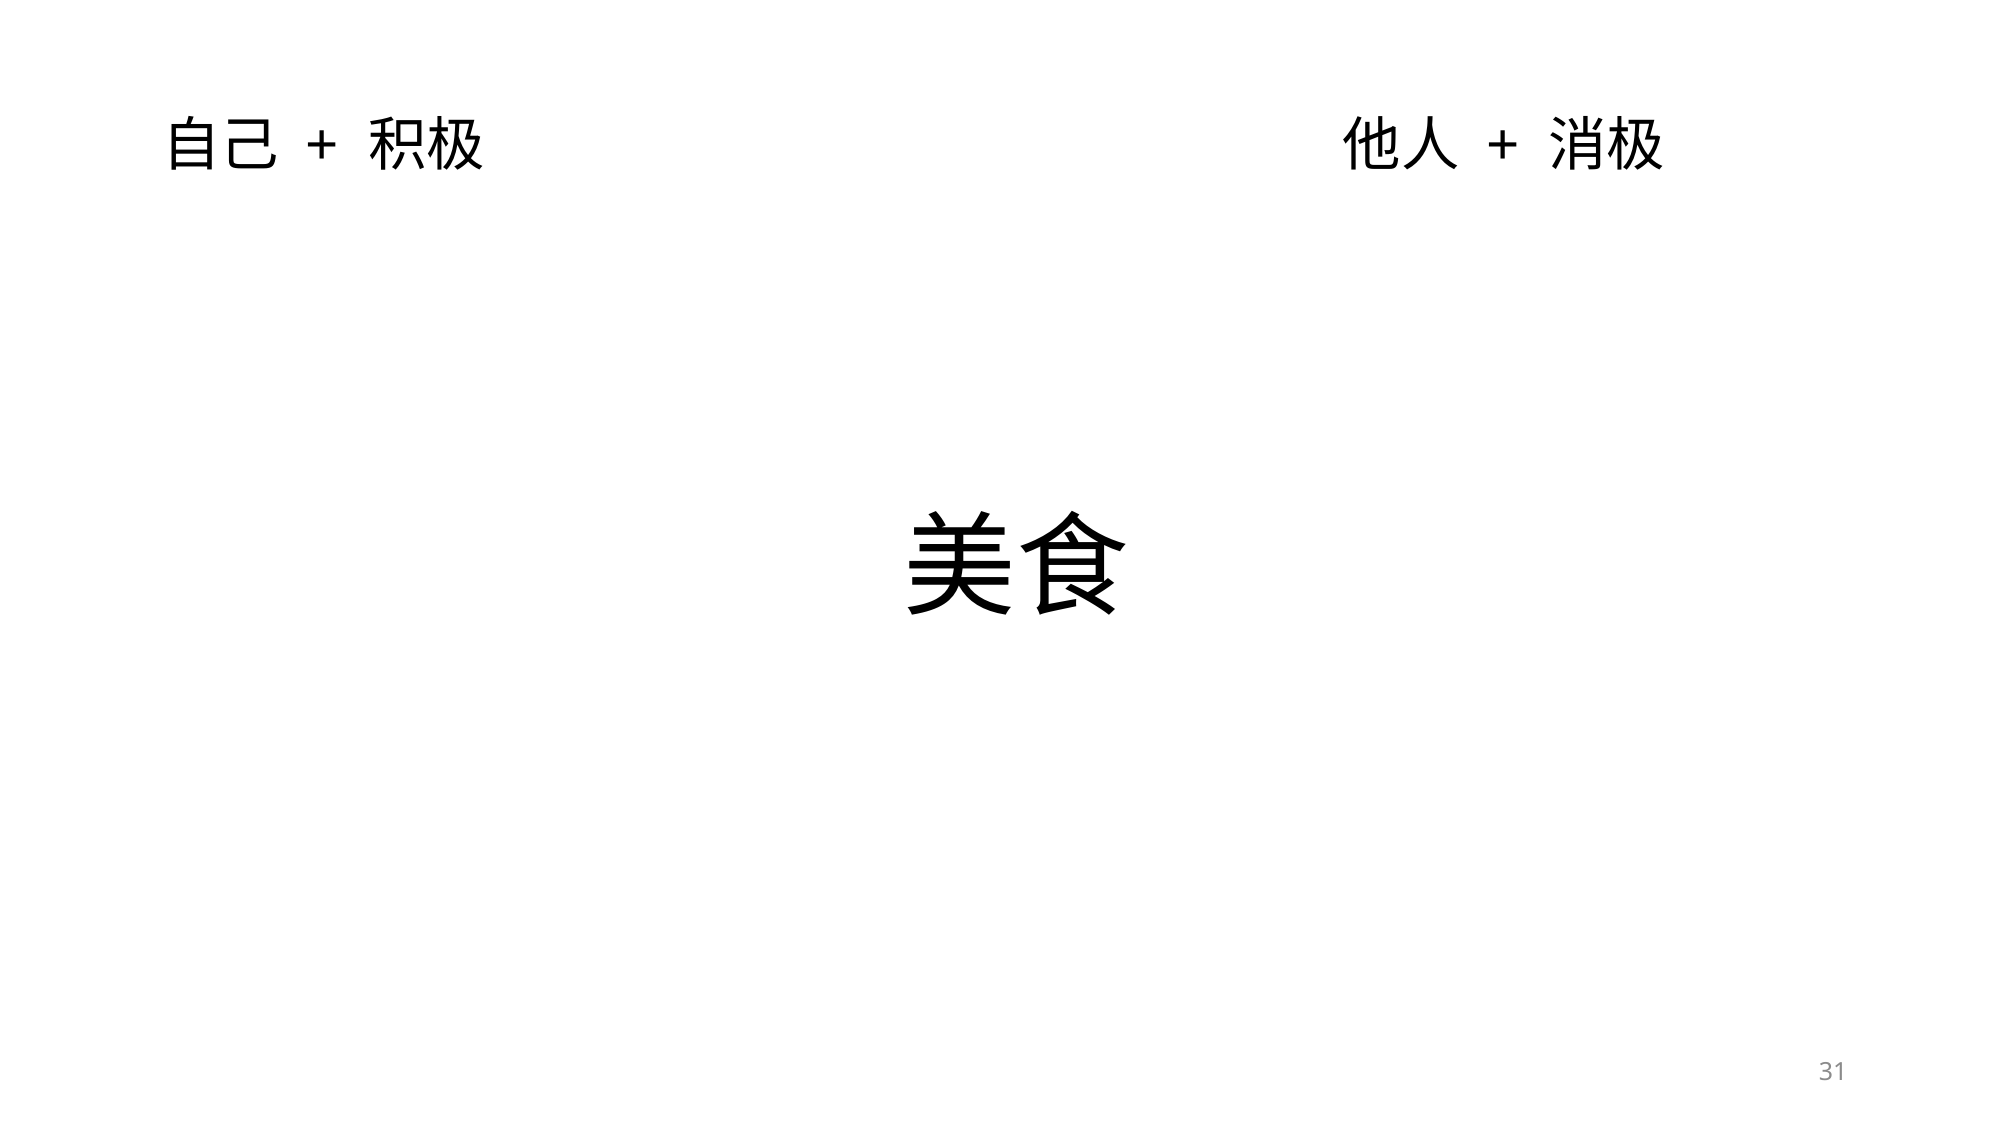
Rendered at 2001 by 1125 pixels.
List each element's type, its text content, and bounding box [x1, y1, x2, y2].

list 自己 + 积极 他人 + 消极 [147, 107, 1873, 1086]
slide_number 31 [1412, 1042, 1863, 1103]
text_box 美食 [721, 486, 1312, 637]
